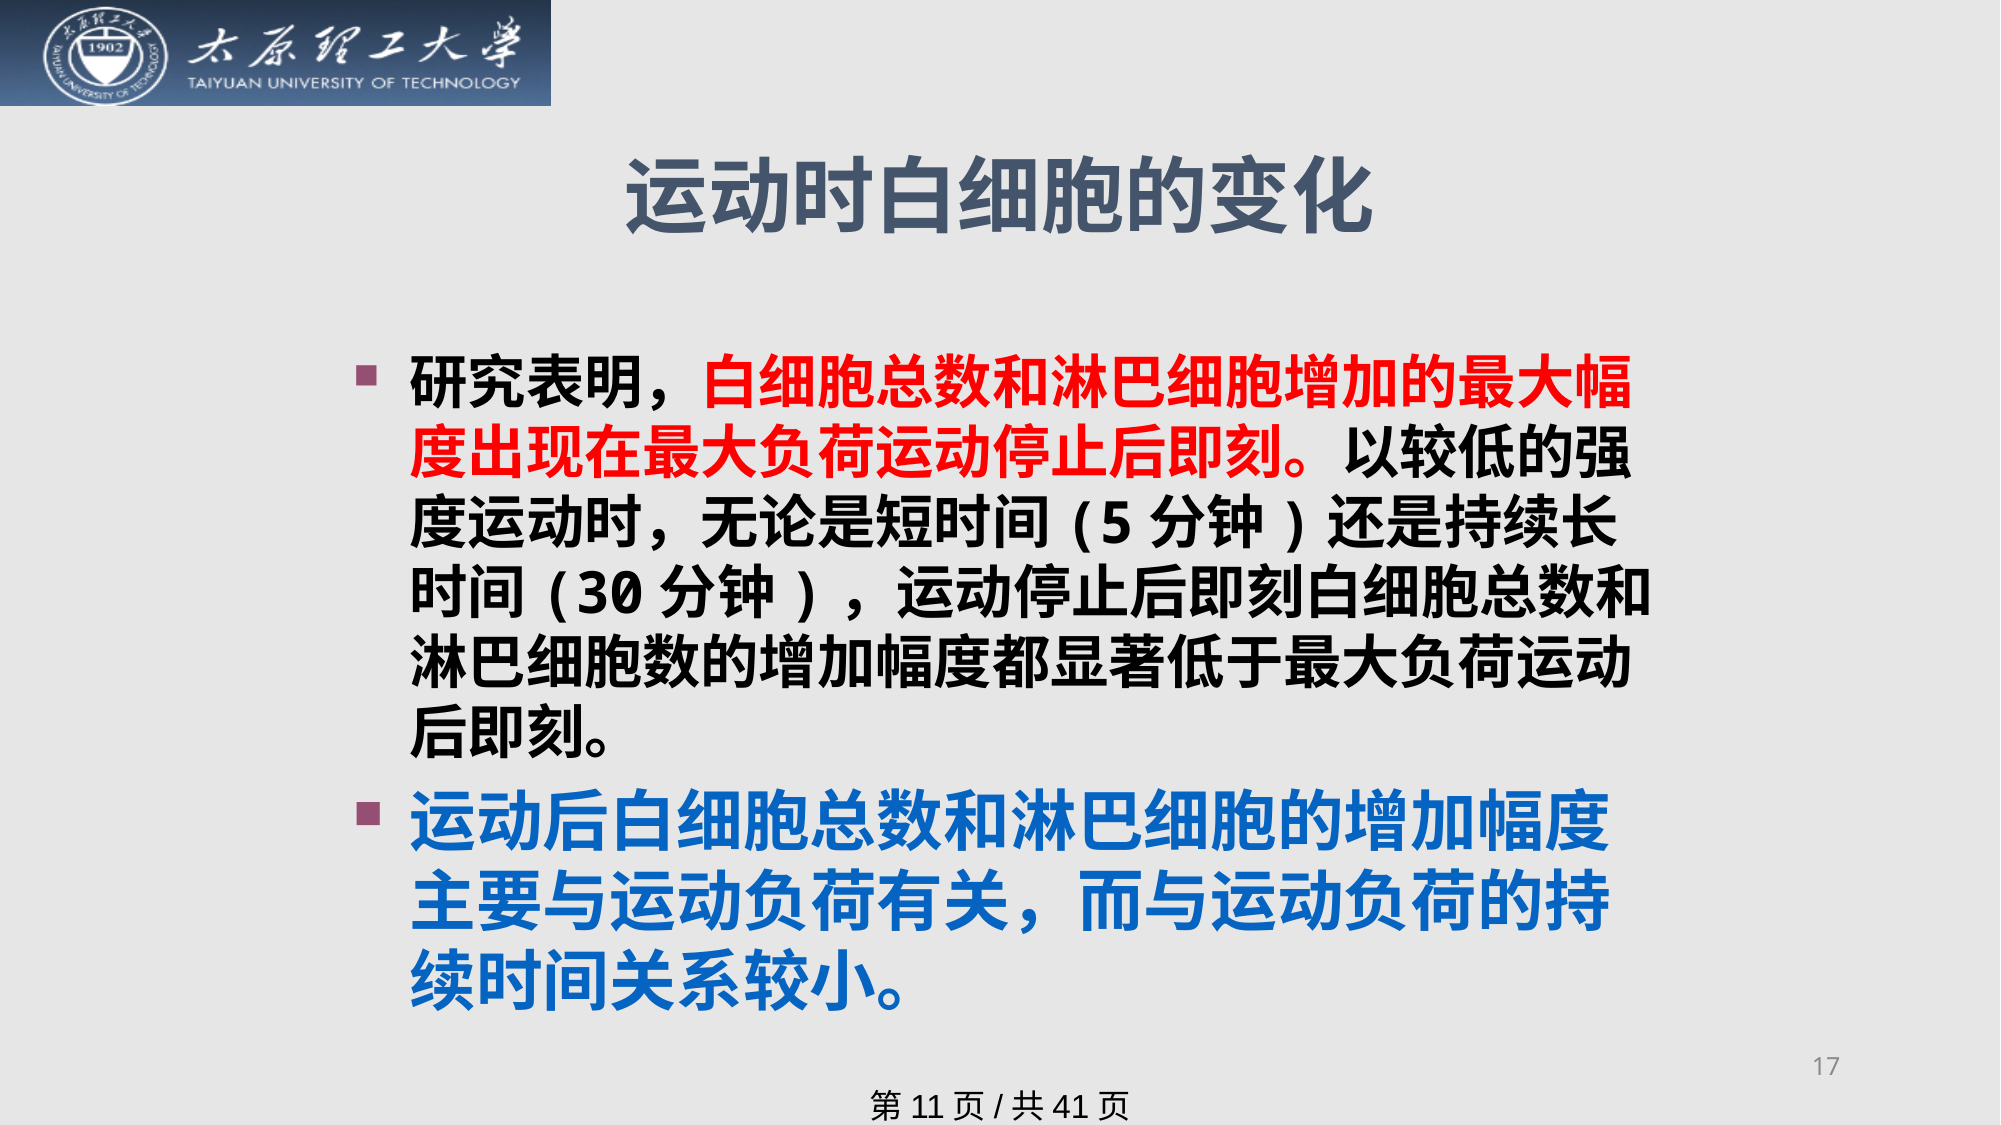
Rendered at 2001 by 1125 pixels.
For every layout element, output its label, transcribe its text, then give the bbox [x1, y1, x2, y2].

text_box 第11页/共41页 [249, 0, 1750, 1125]
picture [0, 0, 551, 106]
slide_number 17 [1750, 1041, 1856, 1094]
